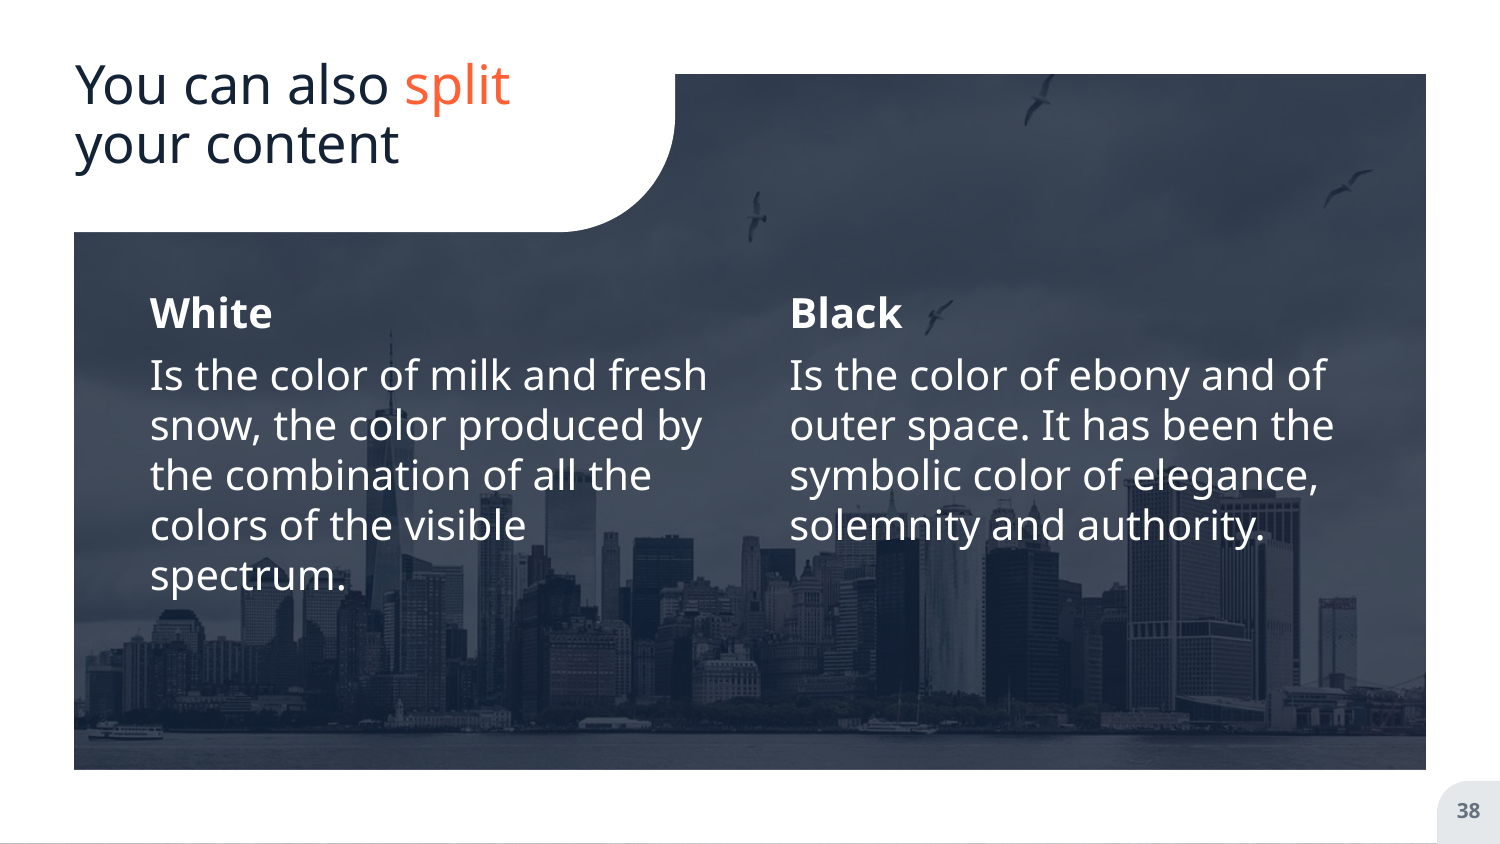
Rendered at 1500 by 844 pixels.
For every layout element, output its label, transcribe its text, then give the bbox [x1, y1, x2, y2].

list White Is the color of milk and fresh snow, the color produced by the combination of all the colors of the visible spectrum. [149, 286, 711, 719]
title You can also split your content [75, 0, 596, 233]
slide_number 38 [1437, 780, 1500, 844]
list Black Is the color of ebony and of outer space. It has been the symbolic color of elegance, solemnity and authority. [789, 286, 1351, 719]
